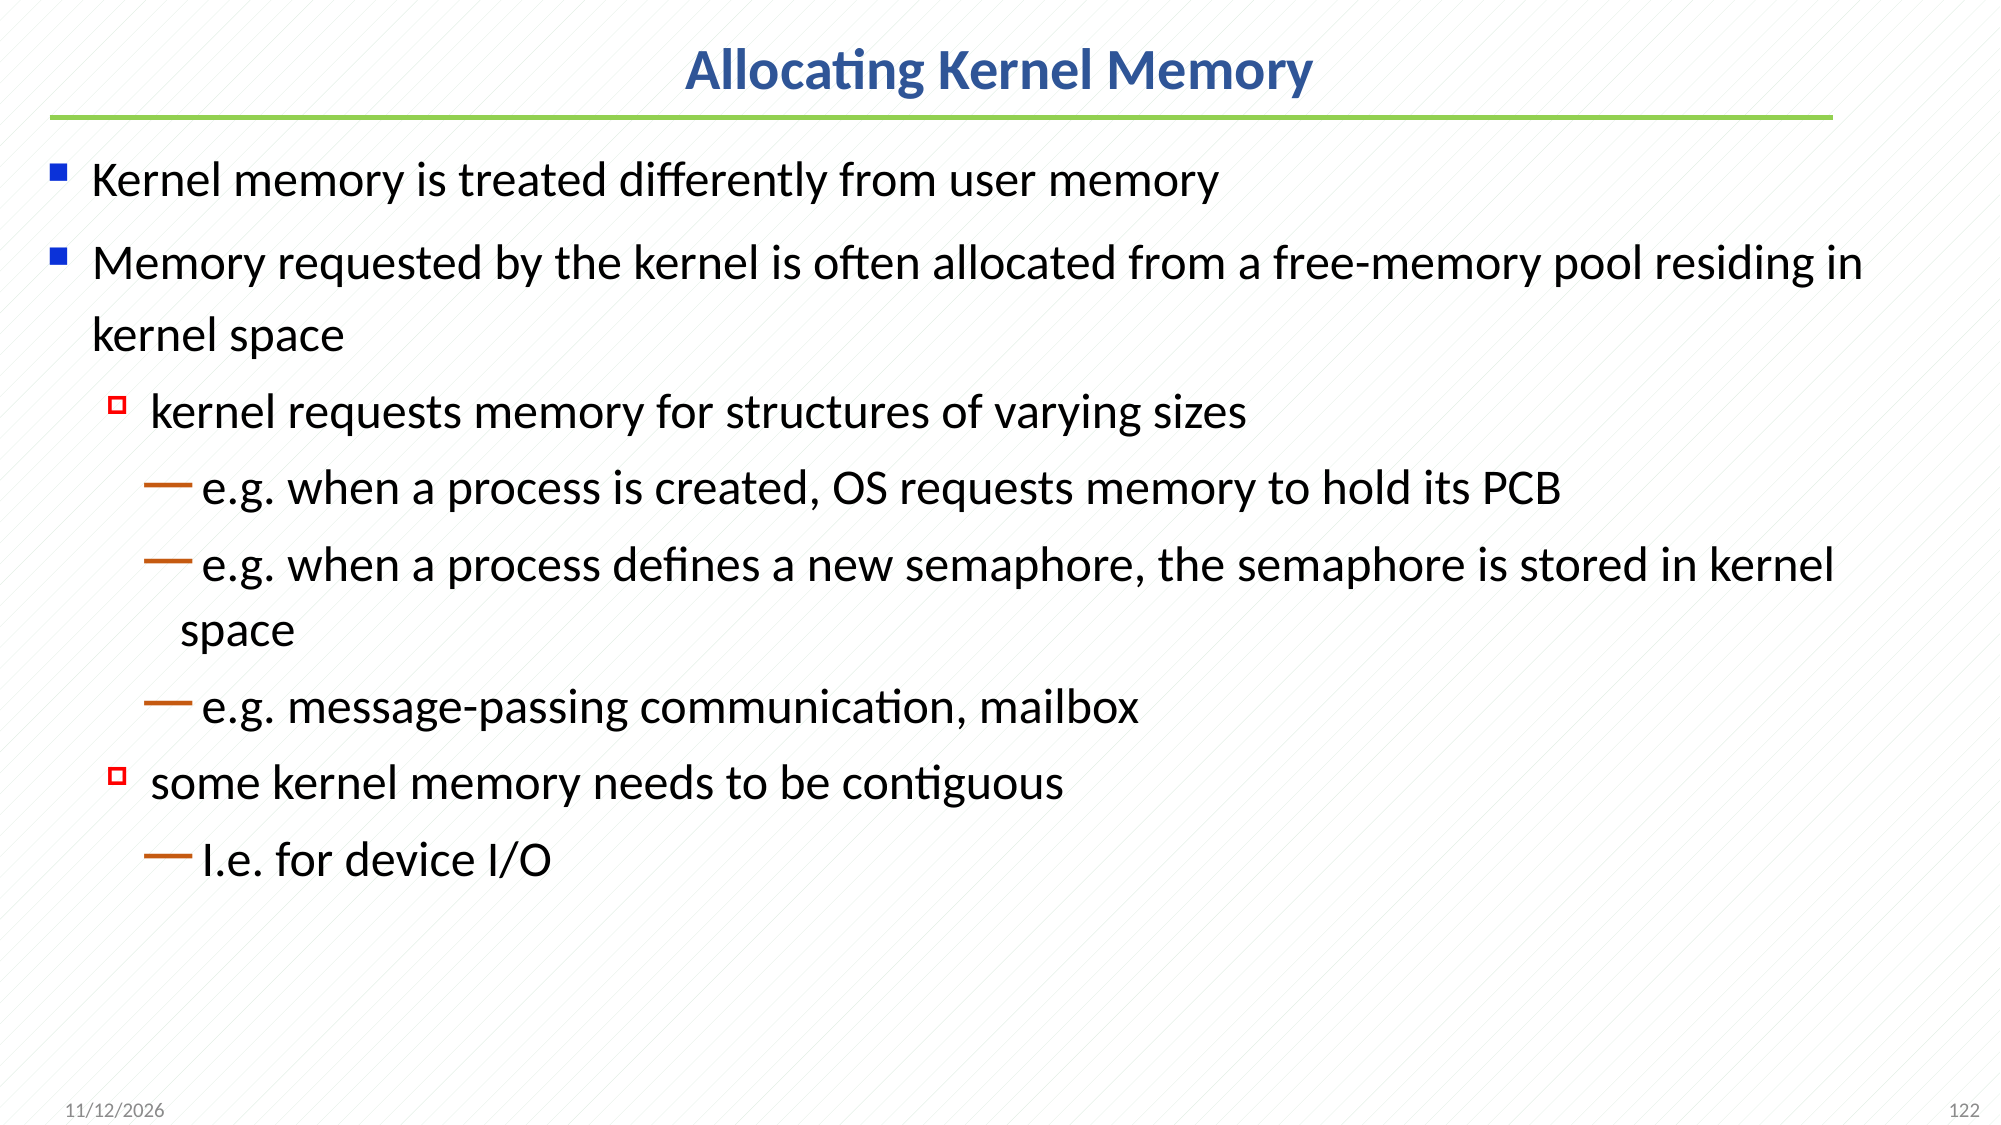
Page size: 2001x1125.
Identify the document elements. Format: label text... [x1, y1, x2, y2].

slide_number 122 [1545, 1079, 1996, 1125]
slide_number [49, 1079, 500, 1125]
title Allocating Kernel Memory [50, 13, 1949, 126]
list Kernel memory is treated differently from user memory Memory requested by the kernel is often allocated from a free-memory pool residing in kernel space kernel requests memory for structures of varying sizes e.g. when a process is created, OS requests memory to hold its PCB e.g. when a process defines a new semaphore, the semaphore is stored in kernel space e.g. message-passing communication, mailbox some kernel memory needs to be contiguous I.e. for device I/O [32, 126, 1974, 1081]
